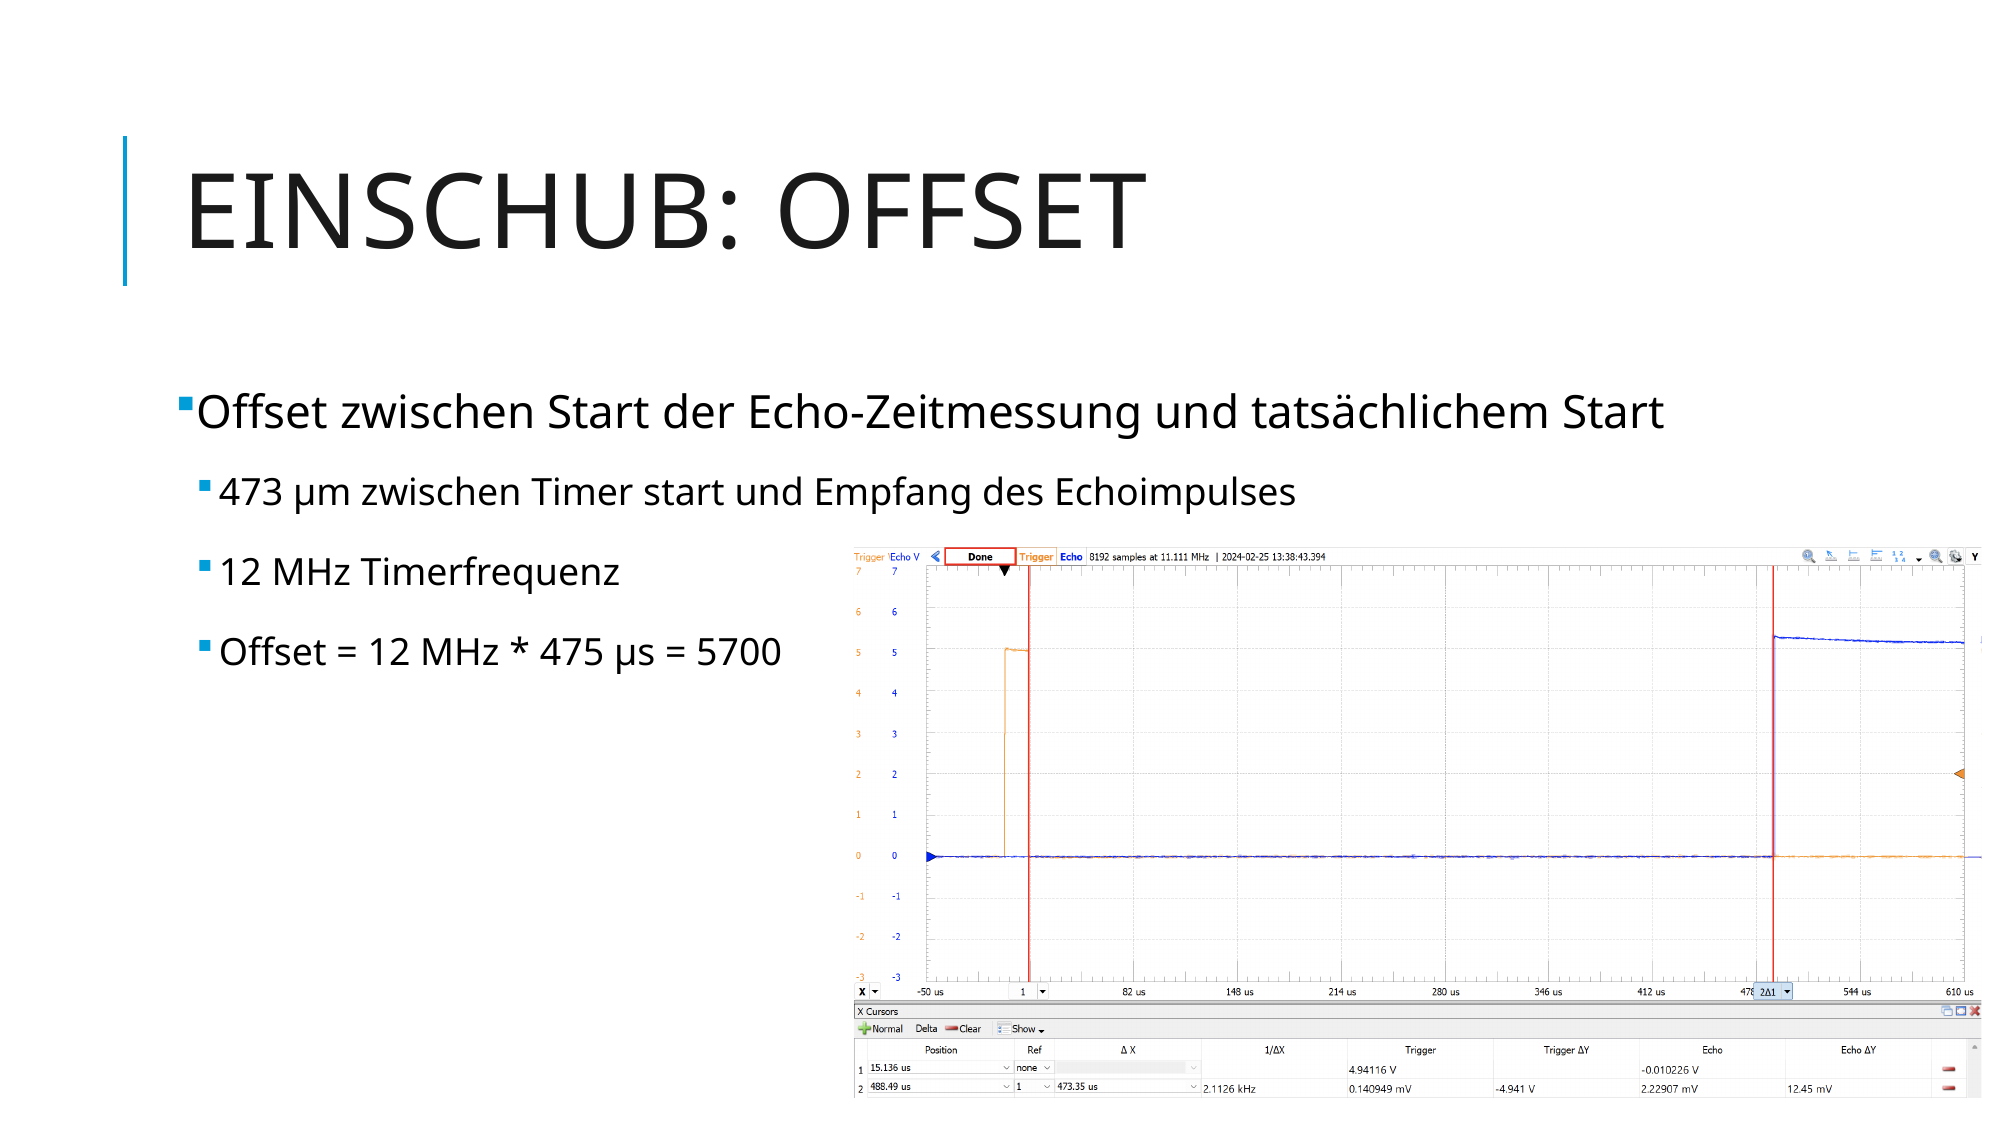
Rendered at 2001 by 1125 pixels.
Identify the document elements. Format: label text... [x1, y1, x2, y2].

list Offset zwischen Start der Echo-Zeitmessung und tatsächlichem Start 473 µm zwischen Timer start und Empfang des Echoimpulses 12 MHz Timerfrequenz Offset = 12 MHz * 475 µs = 5700 [168, 375, 1763, 1035]
picture [853, 547, 1982, 1098]
title Einschub: Offset [168, 96, 1763, 342]
